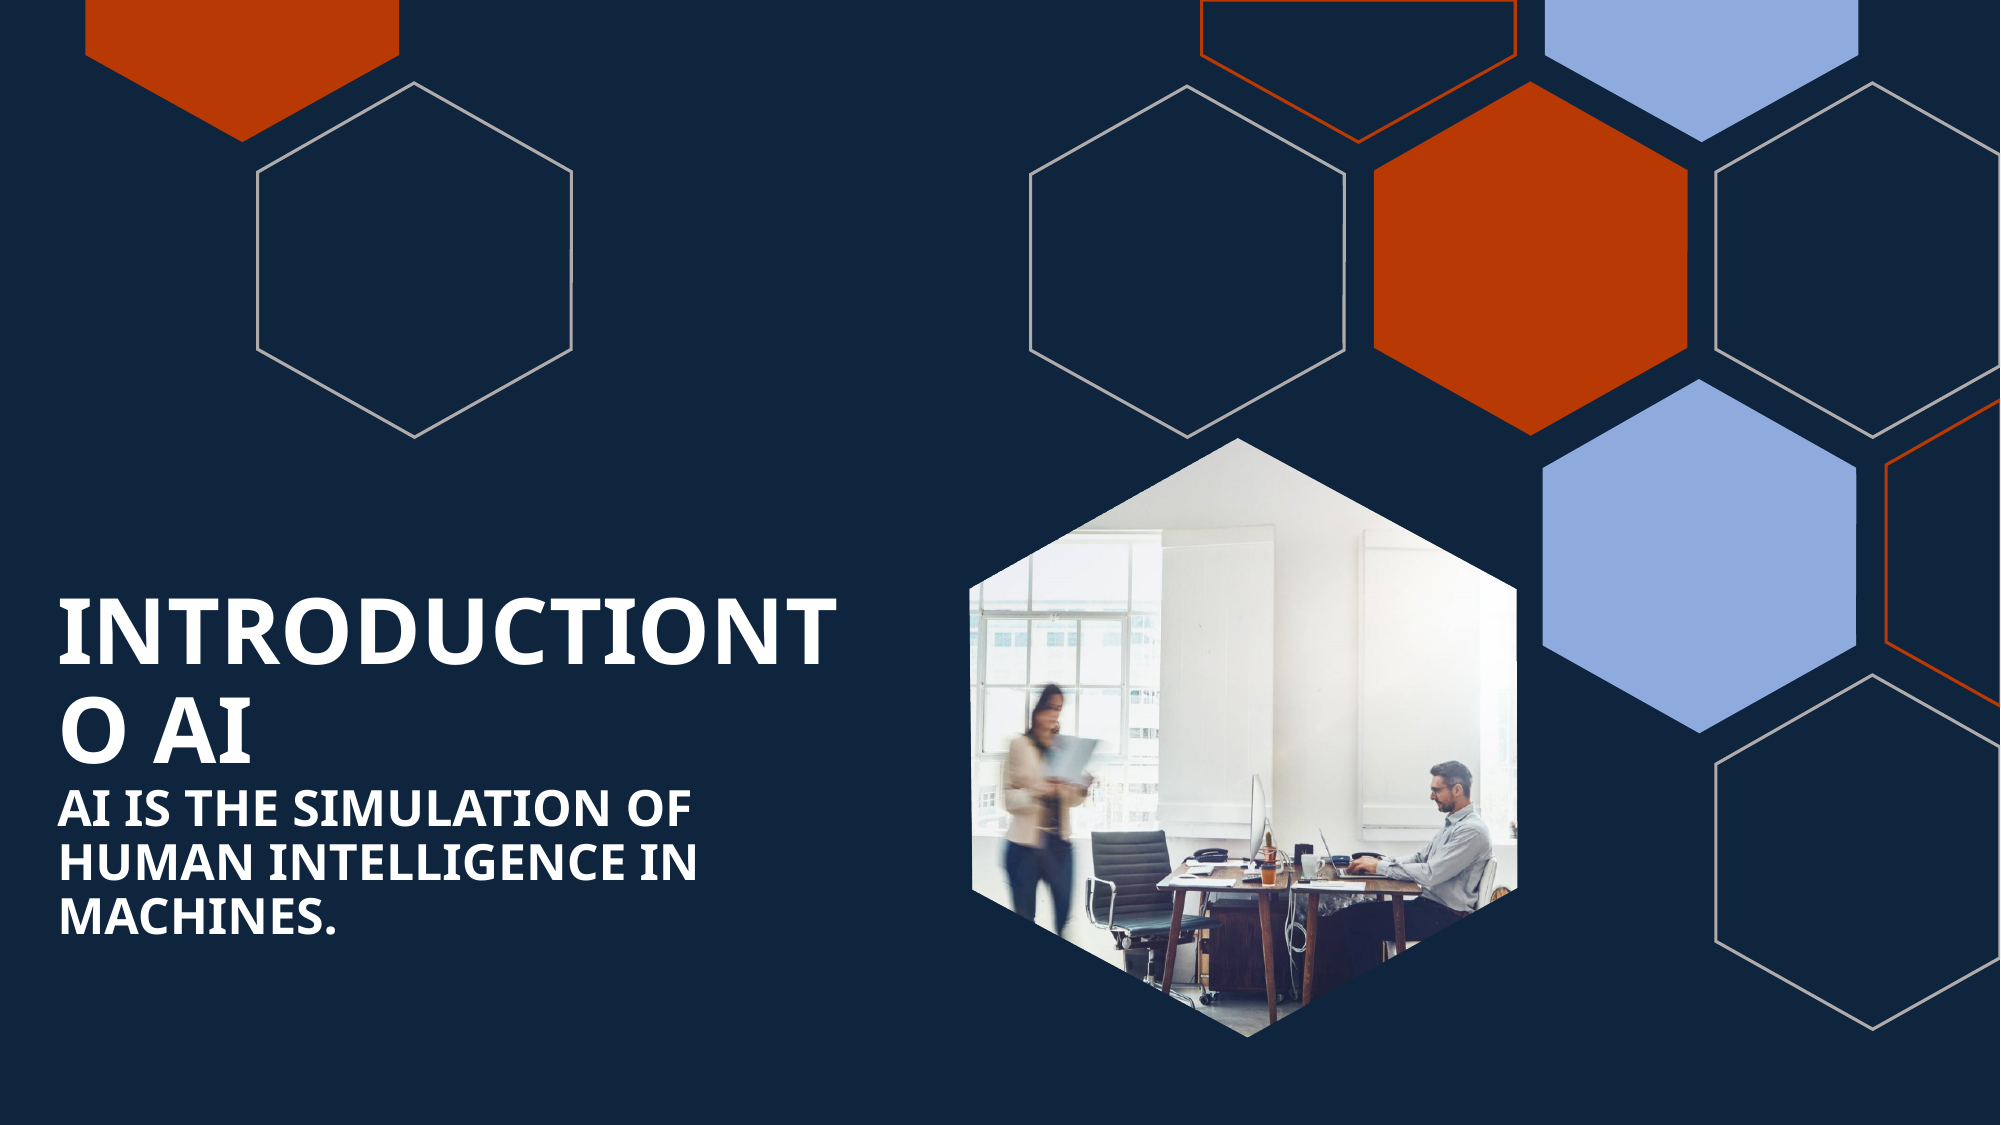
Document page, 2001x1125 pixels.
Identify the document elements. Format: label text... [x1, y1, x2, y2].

title INTRODUCTIONTO AI AI IS THE SIMULATION OF HUMAN INTELLIGENCE IN MACHINES. [57, 562, 857, 953]
picture [969, 437, 1518, 1038]
